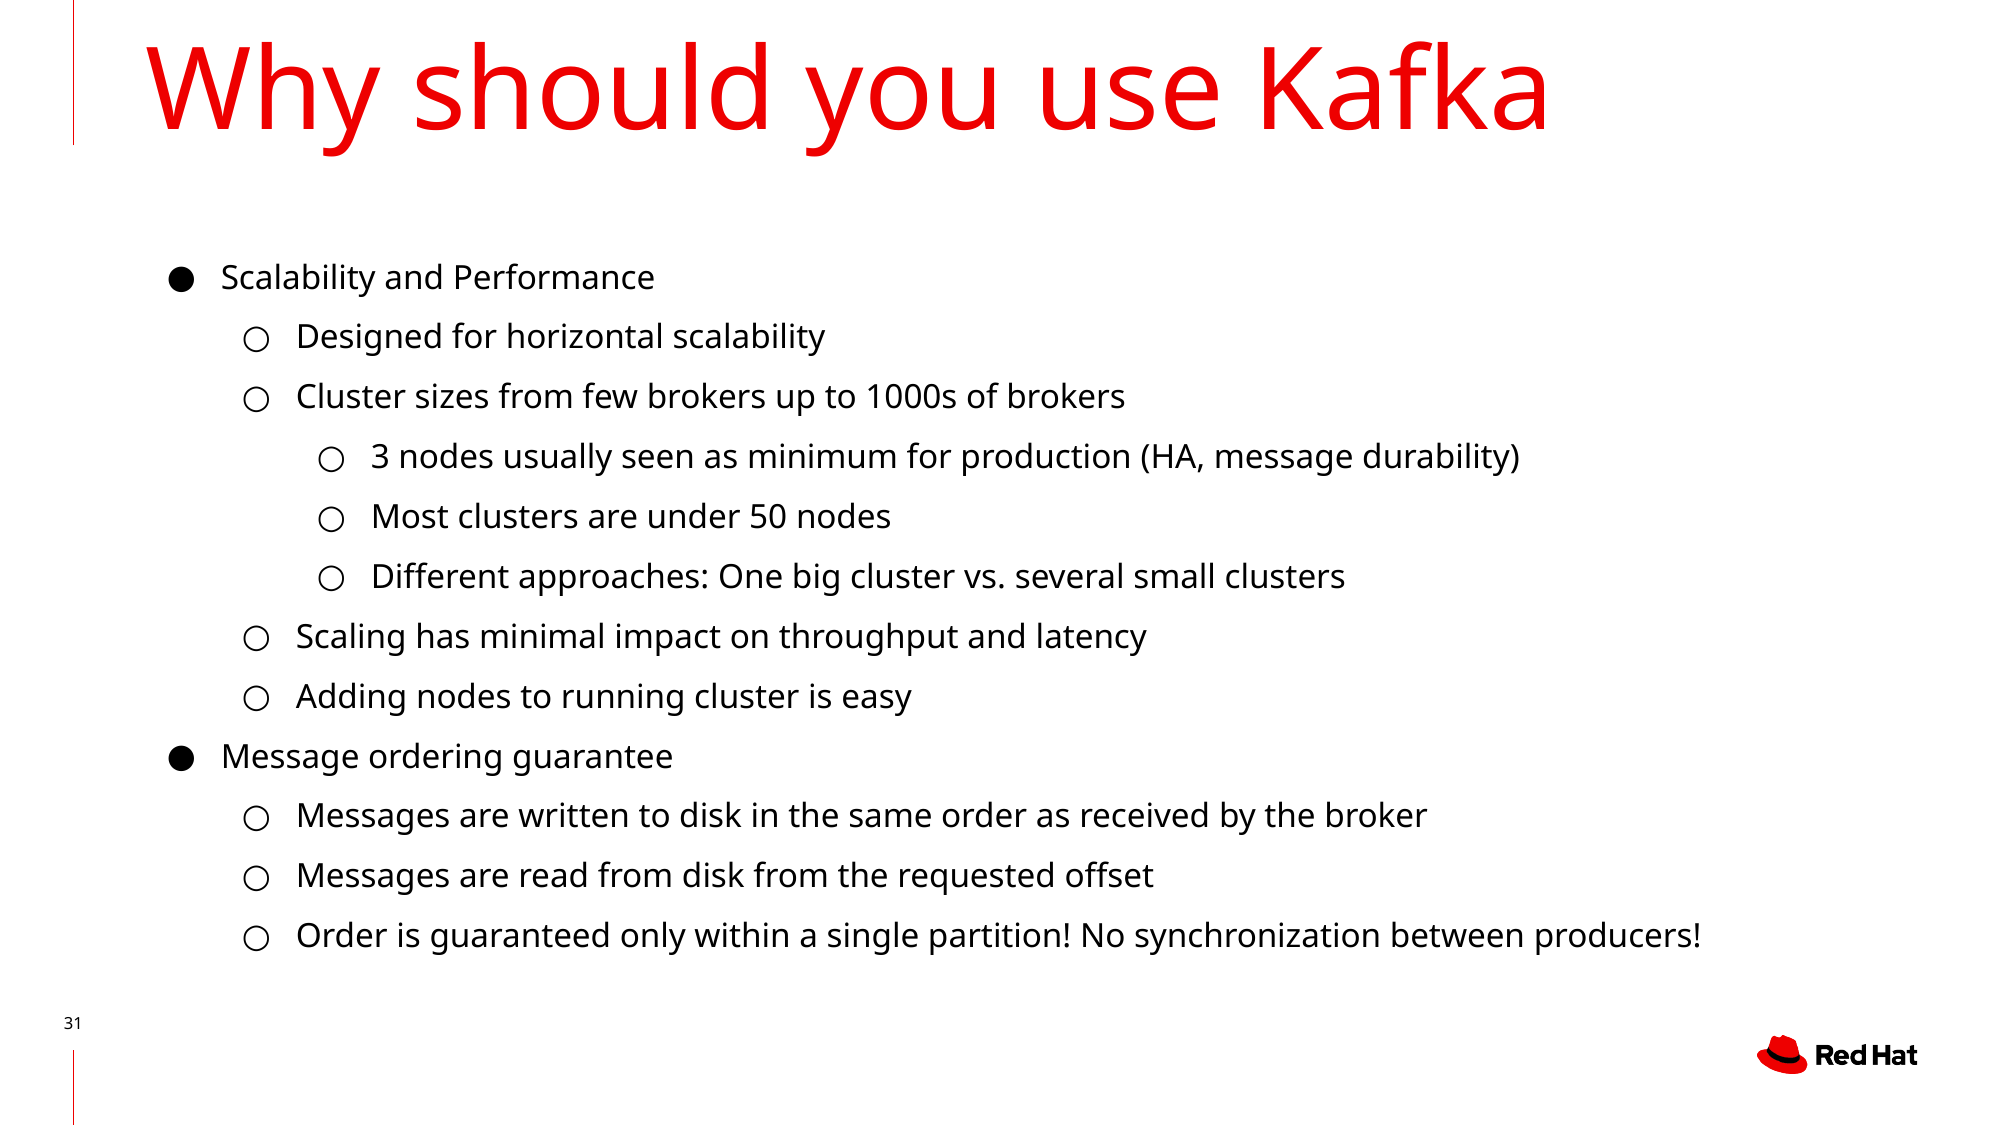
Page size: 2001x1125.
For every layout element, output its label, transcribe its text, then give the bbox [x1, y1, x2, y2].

picture [1757, 1035, 1918, 1074]
slide_number ‹#› [13, 1012, 134, 1036]
title Why should you use Kafka Scalability and Performance Designed for horizontal scalability Cluster sizes from few brokers up to 1000s of brokers 3 nodes usually seen as minimum for production (HA, message durability) Most clusters are under 50 nodes Different approaches: One big cluster vs. several small clusters Scaling has minimal impact on throughput and latency Adding nodes to running cluster is easy Message ordering guarantee Messages are written to disk in the same order as received by the broker Messages are read from disk from the requested offset Order is guaranteed only within a single partition! No synchronization between producers! [73, 0, 1927, 720]
